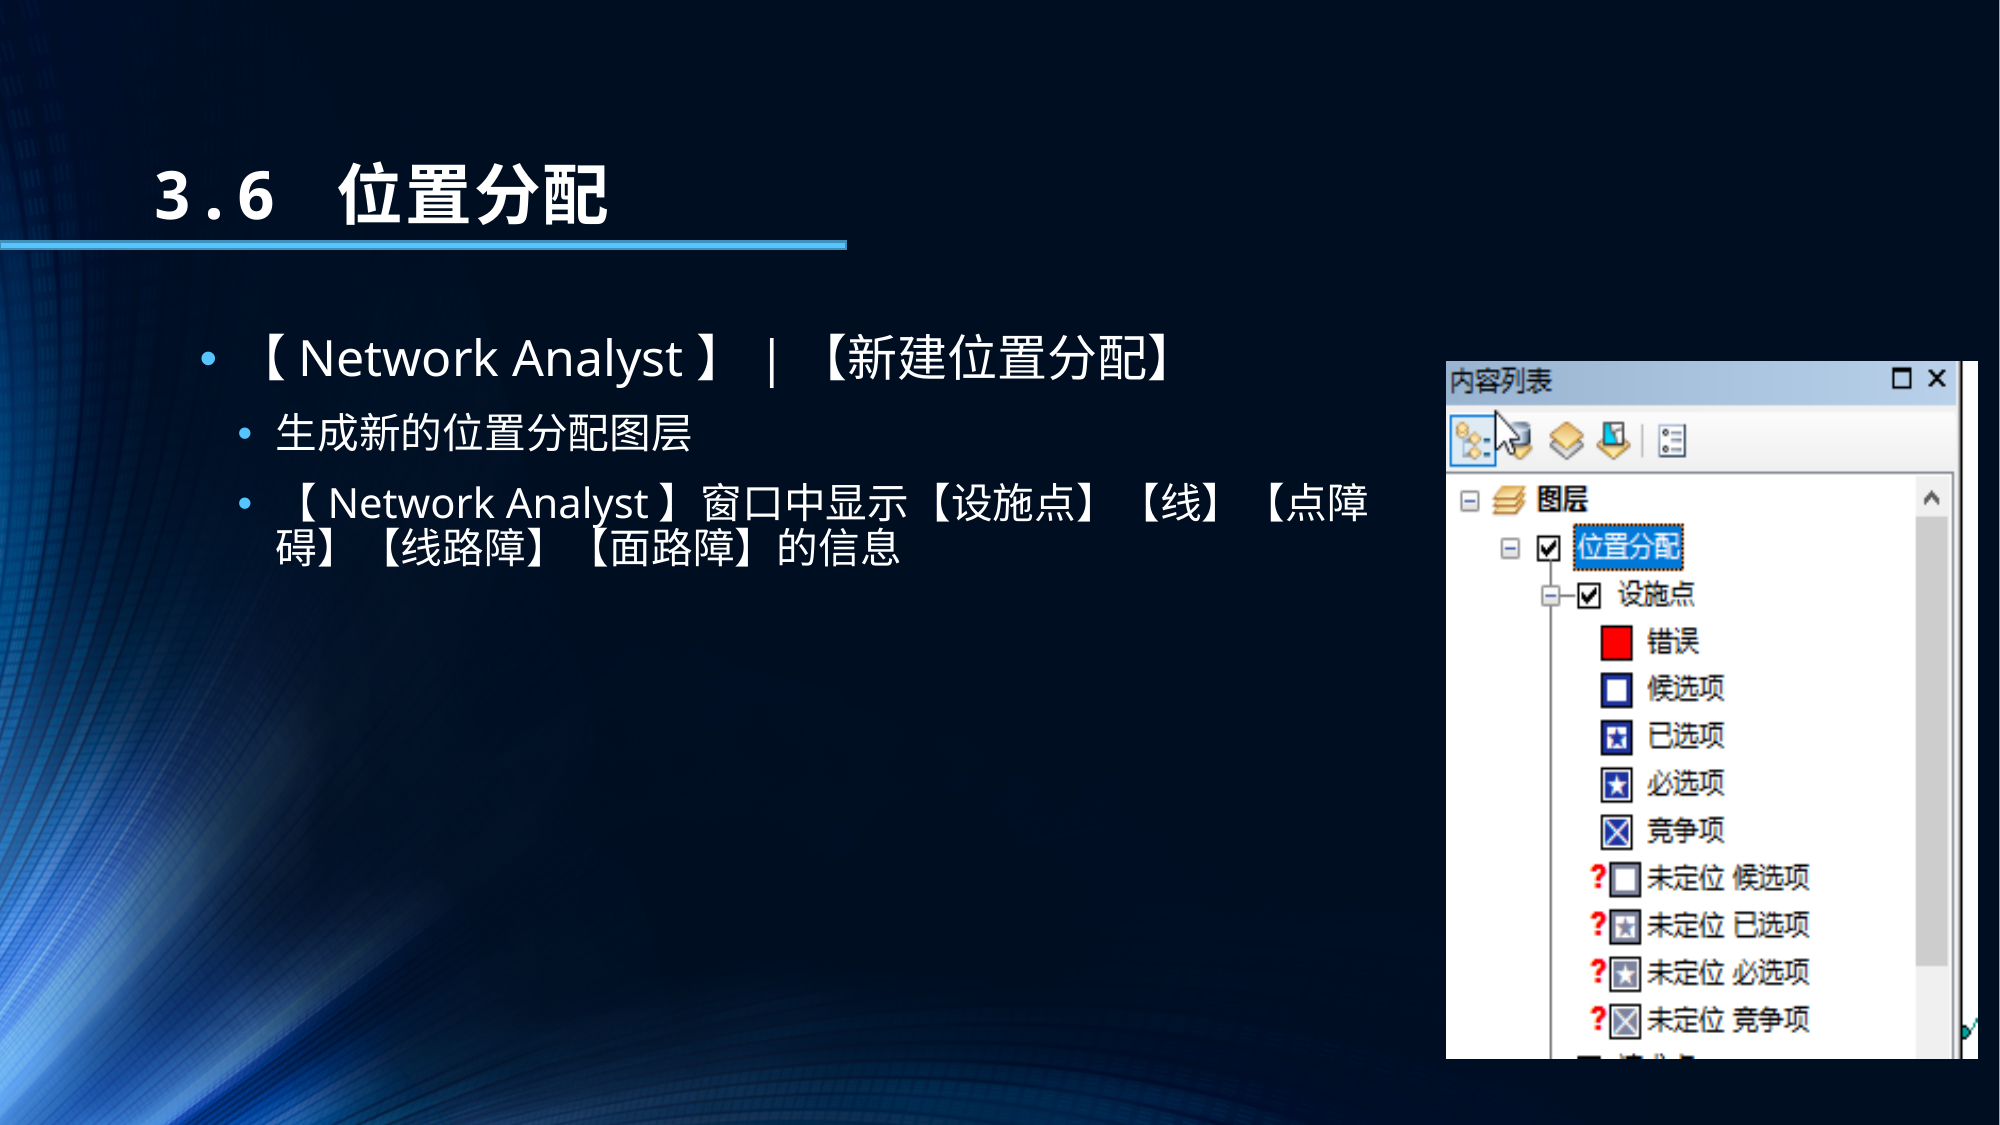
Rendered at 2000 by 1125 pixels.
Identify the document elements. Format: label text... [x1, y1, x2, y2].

title 3.6 位置分配 [137, 16, 1638, 242]
picture [0, 0, 2000, 1125]
list 【Network Analyst】|【新建位置分配】 生成新的位置分配图层 【Network Analyst】窗口中显示【设施点】【线】【点障碍】【线路障】【面路障】的信息 [184, 326, 1390, 1002]
